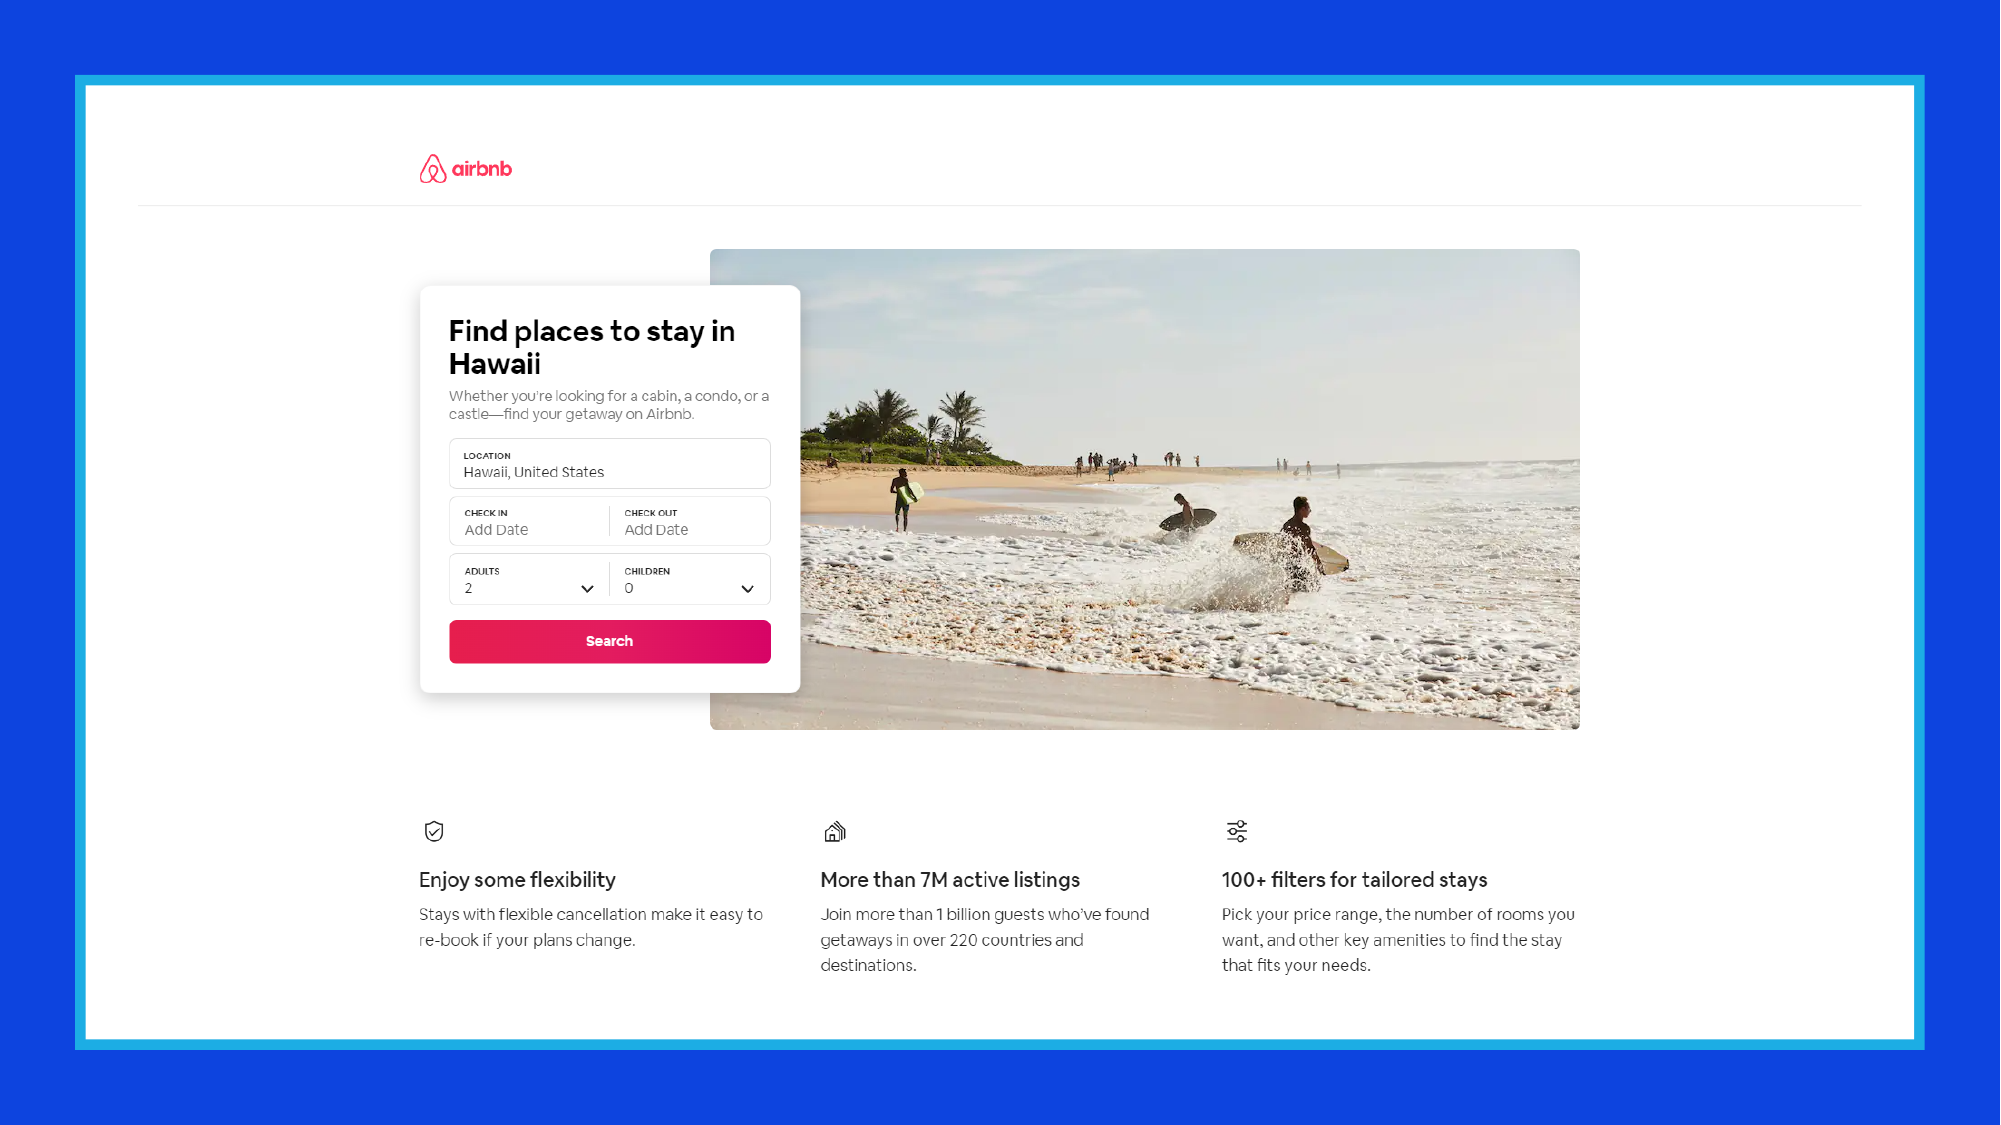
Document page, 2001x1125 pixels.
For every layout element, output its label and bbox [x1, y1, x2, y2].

text_box [74, 74, 1926, 1051]
text_box [0, 0, 2000, 1125]
picture [137, 137, 1863, 988]
text_box [84, 84, 1916, 1041]
